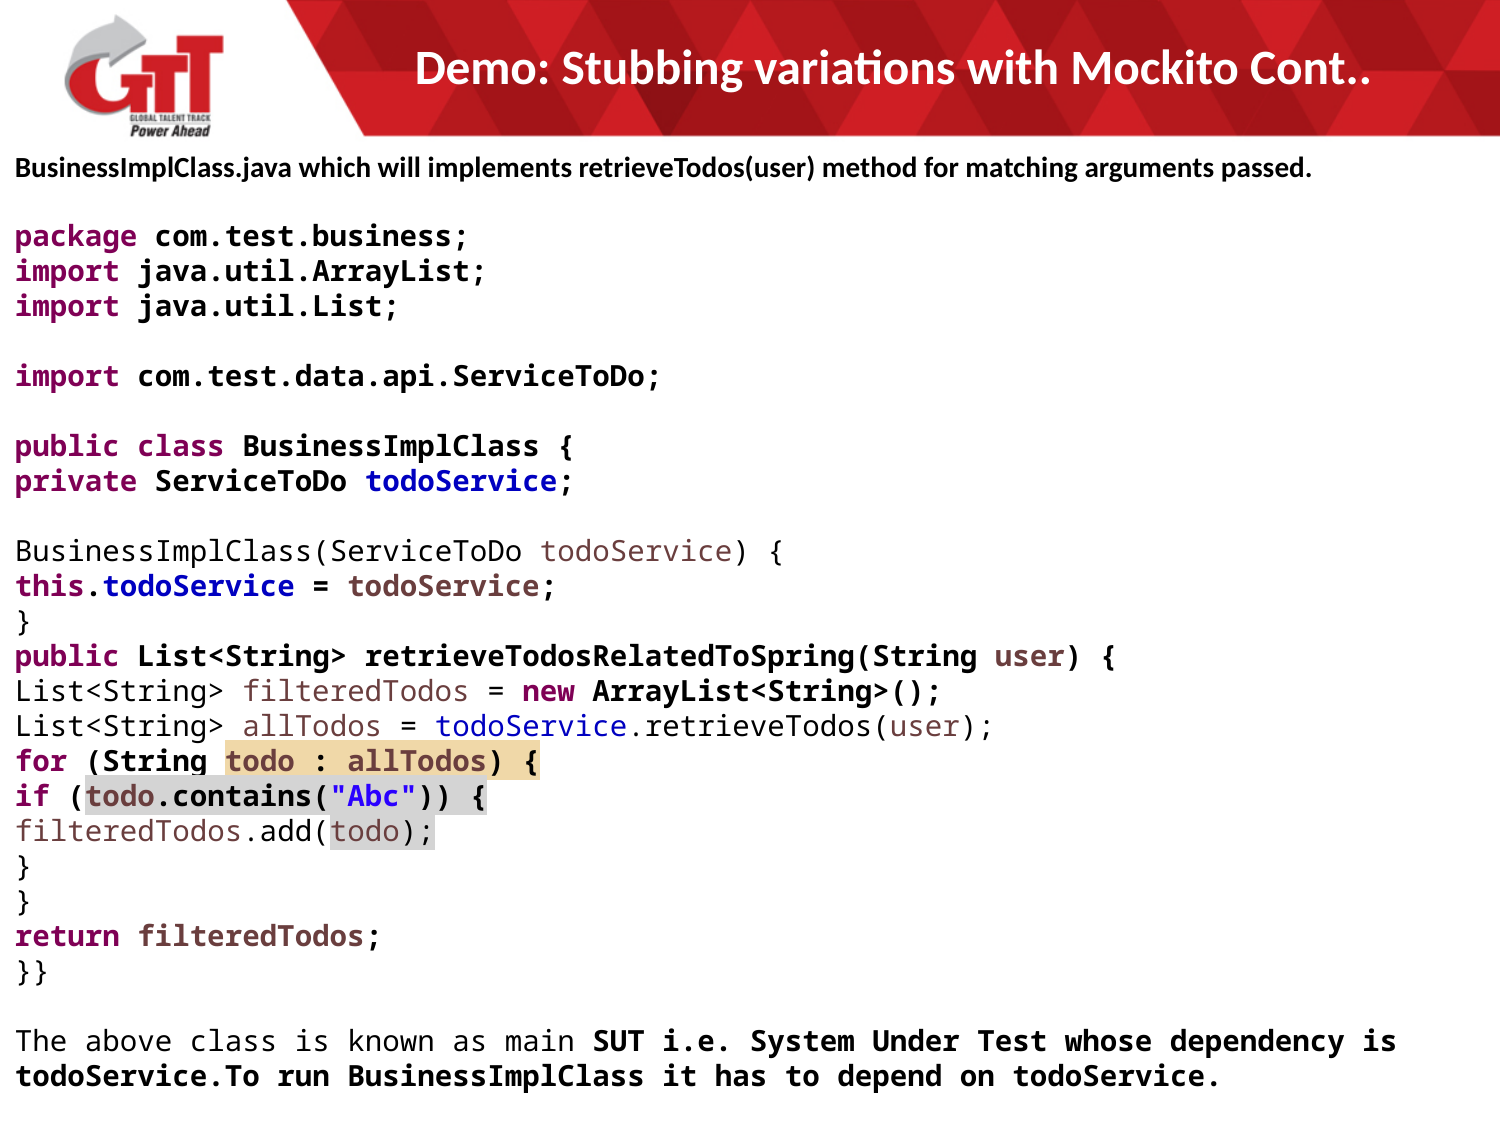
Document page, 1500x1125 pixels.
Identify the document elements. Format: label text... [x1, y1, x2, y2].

text_box BusinessImplClass.java which will implements retrieveTodos(user) method for matching arguments passed. package com.test.business; import java.util.ArrayList; import java.util.List; import com.test.data.api.ServiceToDo; public class BusinessImplClass { private ServiceToDo todoService; BusinessImplClass(ServiceToDo todoService) { this.todoService = todoService; } public List<String> retrieveTodosRelatedToSpring(String user) { List<String> filteredTodos = new ArrayList<String>(); List<String> allTodos = todoService.retrieveTodos(user); for (String todo : allTodos) { if (todo.contains("Abc")) { filteredTodos.add(todo); } } return filteredTodos; }} The above class is known as main SUT i.e. System Under Test whose dependency is todoService.To run BusinessImplClass it has to depend on todoService. [0, 140, 1463, 1100]
title Demo: Stubbing variations with Mockito Cont.. [324, 12, 1463, 118]
picture [0, 0, 1500, 1125]
